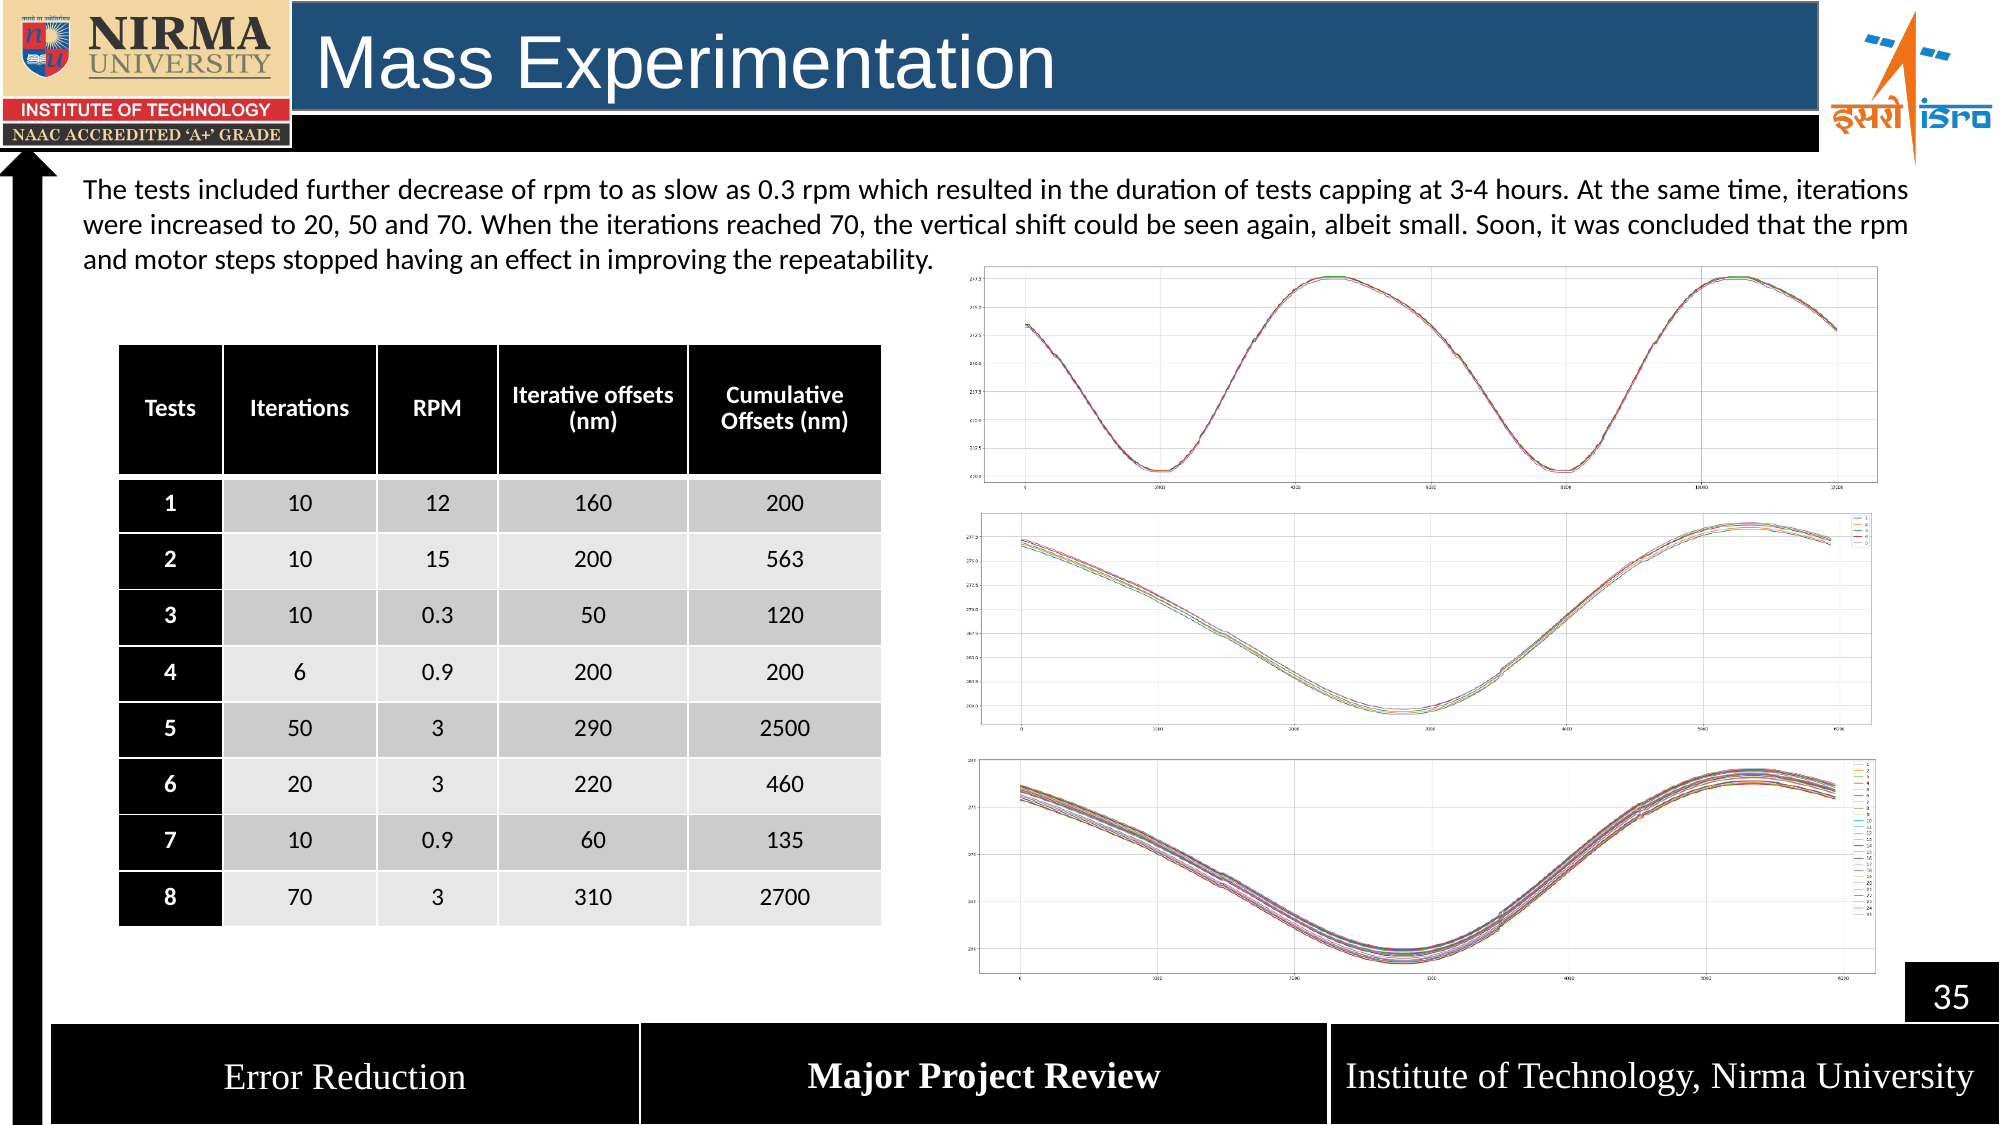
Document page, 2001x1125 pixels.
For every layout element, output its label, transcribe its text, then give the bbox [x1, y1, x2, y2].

table_cell 1 [119, 480, 222, 532]
table_cell 6 [119, 759, 222, 814]
table_cell 70 [224, 872, 376, 926]
table_cell 20 [224, 759, 376, 814]
table_cell 12 [378, 480, 497, 532]
table_cell 2 [119, 534, 222, 589]
table_cell 310 [499, 872, 687, 926]
table_cell 120 [689, 590, 881, 645]
table_cell 8 [119, 872, 222, 926]
table_cell 10 [224, 534, 376, 589]
table_cell 60 [499, 815, 687, 870]
table_cell 220 [499, 759, 687, 814]
table_header Cumulative Offsets (nm) [689, 345, 881, 474]
text_box 35 [1905, 962, 1999, 1022]
table_header RPM [378, 345, 497, 474]
table_cell 0.3 [378, 590, 497, 645]
table_cell 10 [224, 815, 376, 870]
table_cell 50 [224, 703, 376, 757]
text_box [0, 152, 58, 1125]
table_cell 200 [499, 534, 687, 589]
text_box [0, 2, 1819, 152]
table_cell 0.9 [378, 647, 497, 701]
table_cell 3 [378, 703, 497, 757]
text_box Major Project Review [639, 1021, 1330, 1125]
table_cell 4 [119, 647, 222, 701]
table_header Iterations [224, 345, 376, 474]
table_cell 290 [499, 703, 687, 757]
table_cell 2500 [689, 703, 881, 757]
picture [1830, 9, 1994, 168]
picture [0, 0, 293, 148]
table_cell 10 [224, 480, 376, 532]
text_box Error Reduction [49, 1022, 639, 1125]
table_cell 6 [224, 647, 376, 701]
table_cell 563 [689, 534, 881, 589]
text_box Institute of Technology, Nirma University [1329, 1022, 2000, 1125]
table_cell 200 [499, 647, 687, 701]
table_cell 3 [119, 590, 222, 645]
table_cell 10 [224, 590, 376, 645]
table_cell 2700 [689, 872, 881, 926]
text_box The tests included further decrease of rpm to as slow as 0.3 rpm which resulted in the duration of tests capping at 3-4 hours. At the same time, iterations were increased to 20, 50 and 70. When the iterations reached 70, the vertical shift could be seen again, albeit small. Soon, it was concluded that the rpm and motor steps stopped having an effect in improving the repeatability. [68, 163, 1926, 283]
table_cell 135 [689, 815, 881, 870]
table_cell 50 [499, 590, 687, 645]
table_cell 200 [689, 480, 881, 532]
table_cell 160 [499, 480, 687, 532]
picture [960, 749, 1882, 986]
table_cell 3 [378, 872, 497, 926]
table_cell 7 [119, 815, 222, 870]
table_header Iterative offsets (nm) [499, 345, 687, 474]
table_cell 5 [119, 703, 222, 757]
table_cell 200 [689, 647, 881, 701]
table_cell 15 [378, 534, 497, 589]
picture [966, 262, 1882, 495]
picture [966, 508, 1882, 740]
table_header Tests [119, 345, 222, 474]
table_cell 460 [689, 759, 881, 814]
table_cell 3 [378, 759, 497, 814]
table_cell 0.9 [378, 815, 497, 870]
